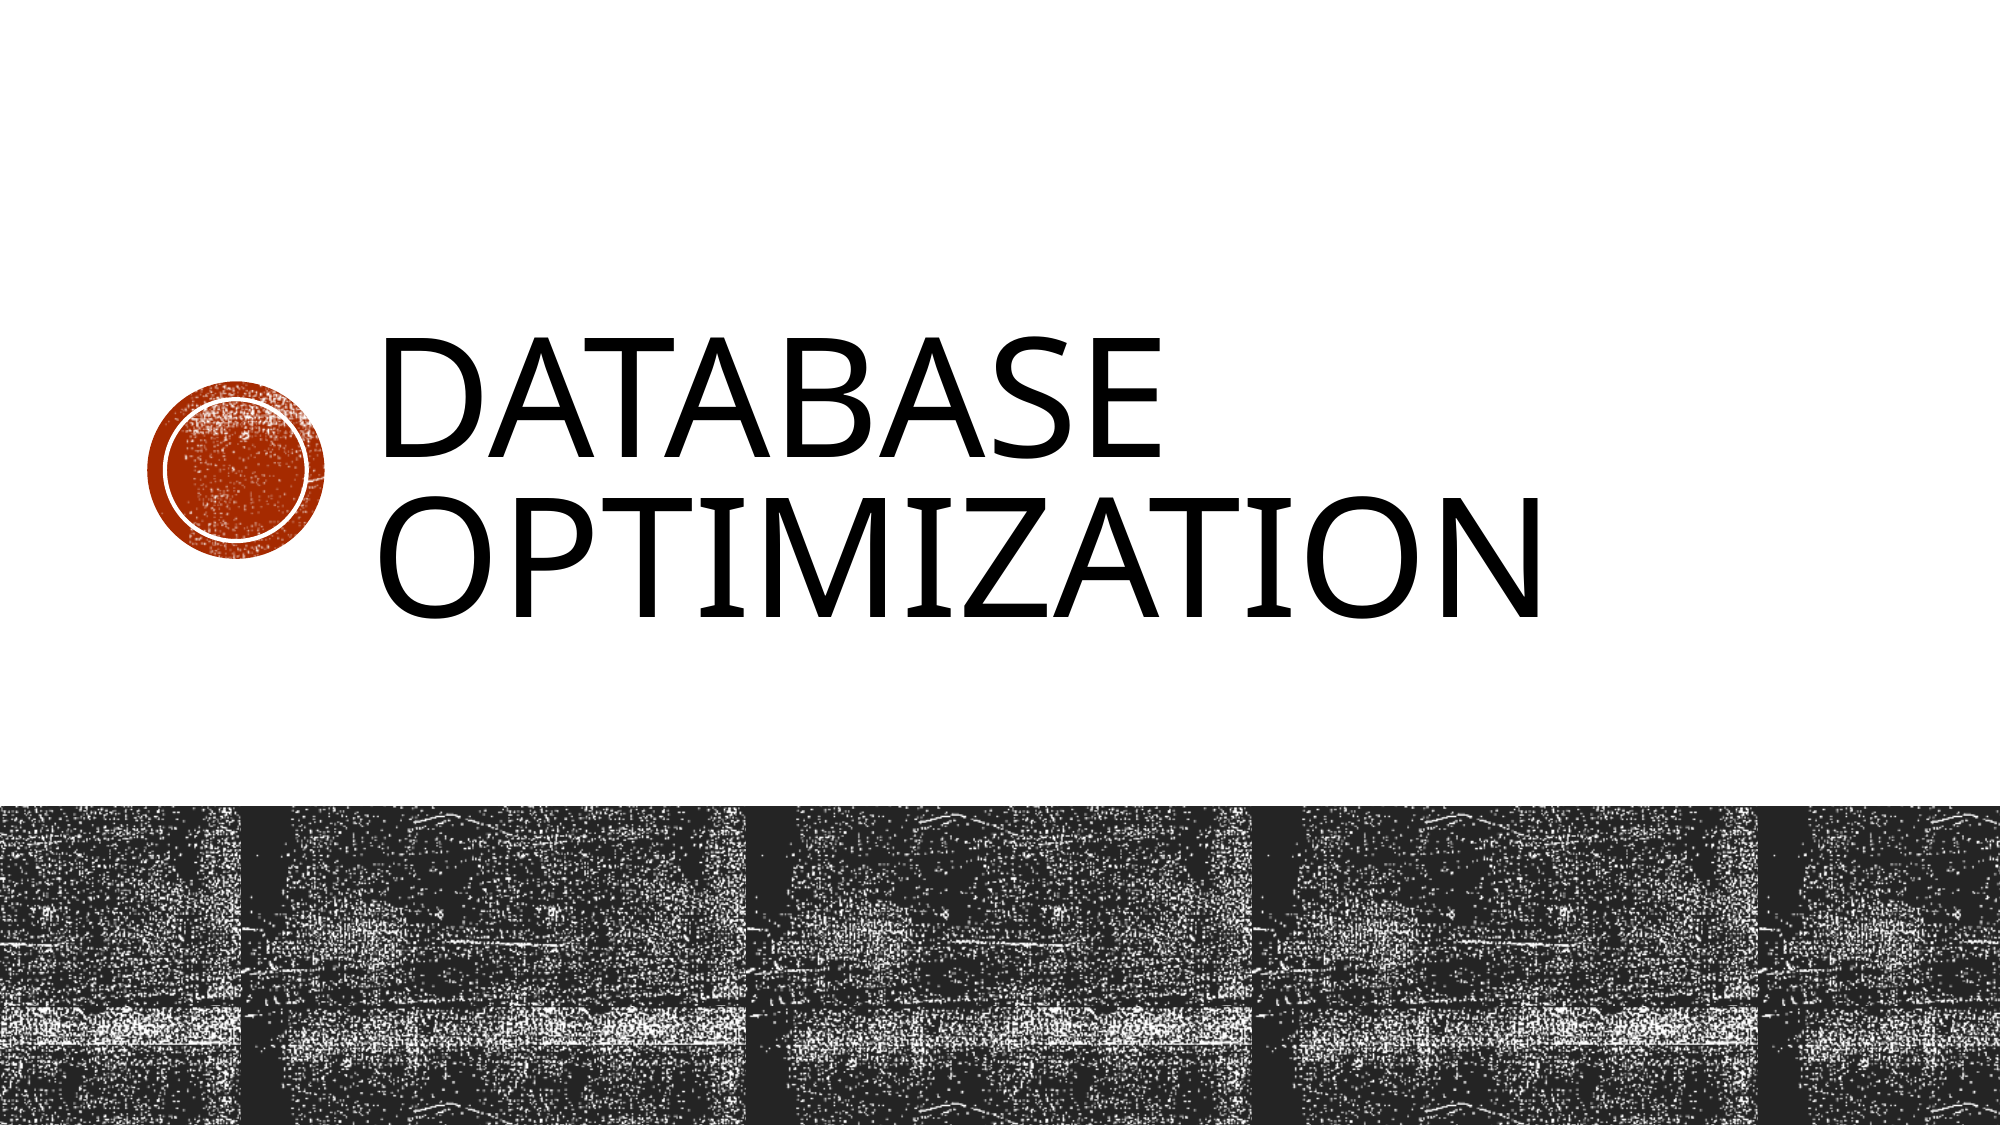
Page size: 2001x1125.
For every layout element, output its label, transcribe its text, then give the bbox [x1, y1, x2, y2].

title Database Optimization [355, 201, 1878, 779]
